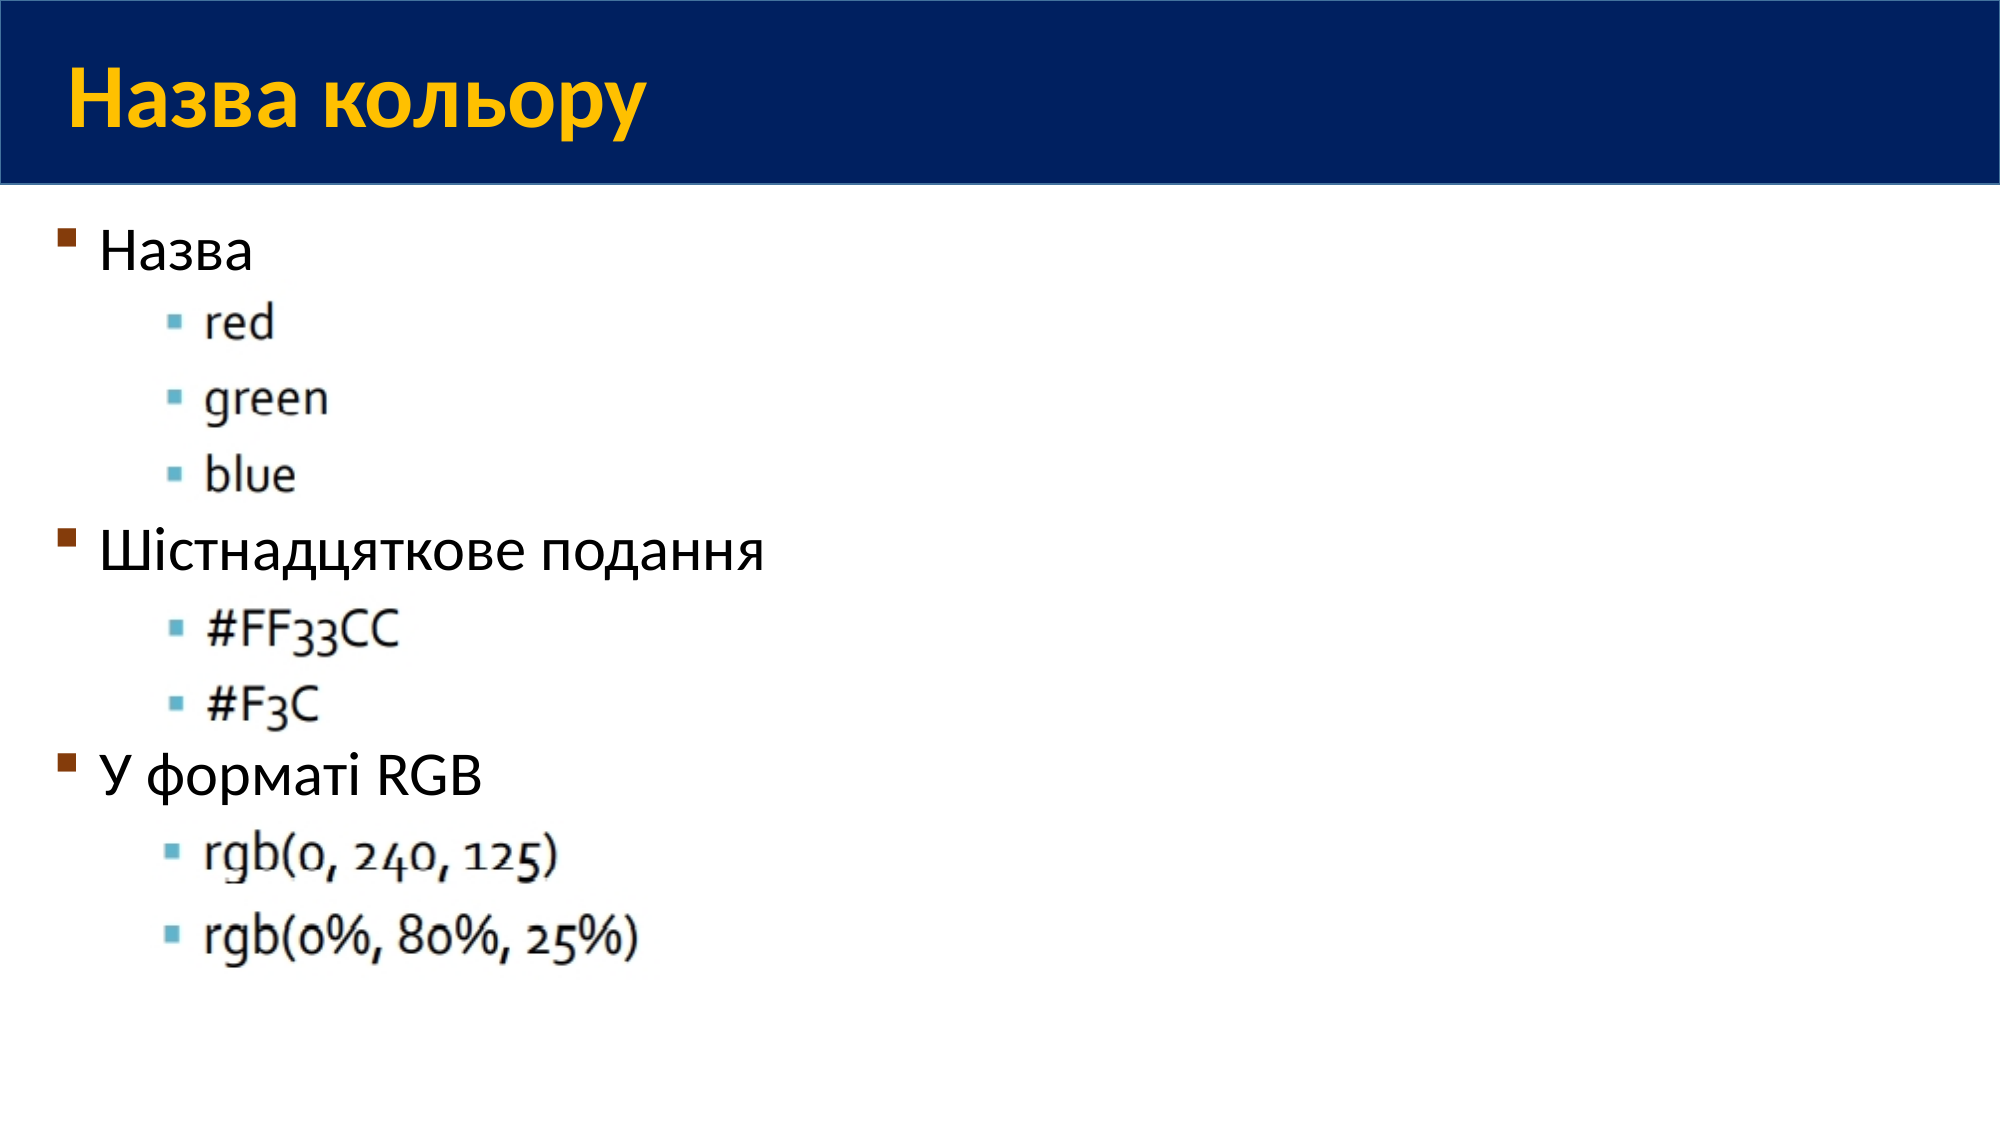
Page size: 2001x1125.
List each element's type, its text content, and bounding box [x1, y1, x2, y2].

picture [150, 279, 342, 503]
picture [150, 820, 667, 980]
text_box Назва Шістнадцяткове подання У форматі RGB [38, 201, 1591, 816]
picture [150, 581, 441, 734]
text_box Назва кольору [52, 28, 1972, 154]
text_box [0, 0, 2000, 185]
